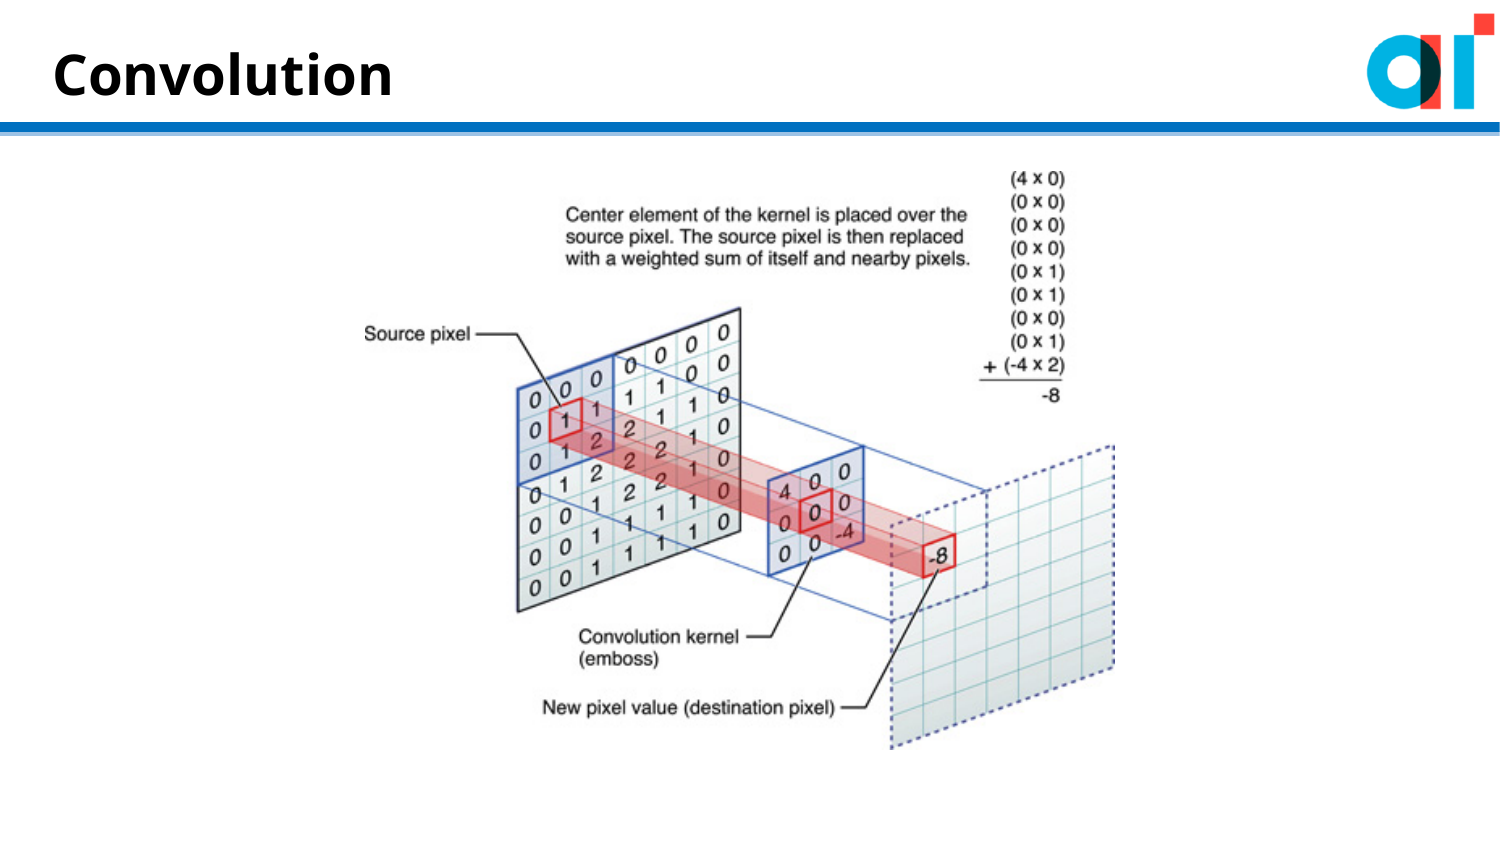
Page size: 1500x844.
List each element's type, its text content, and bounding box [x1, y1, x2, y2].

picture [1355, 0, 1500, 121]
title Convolution [41, 21, 1439, 125]
picture [365, 171, 1115, 750]
